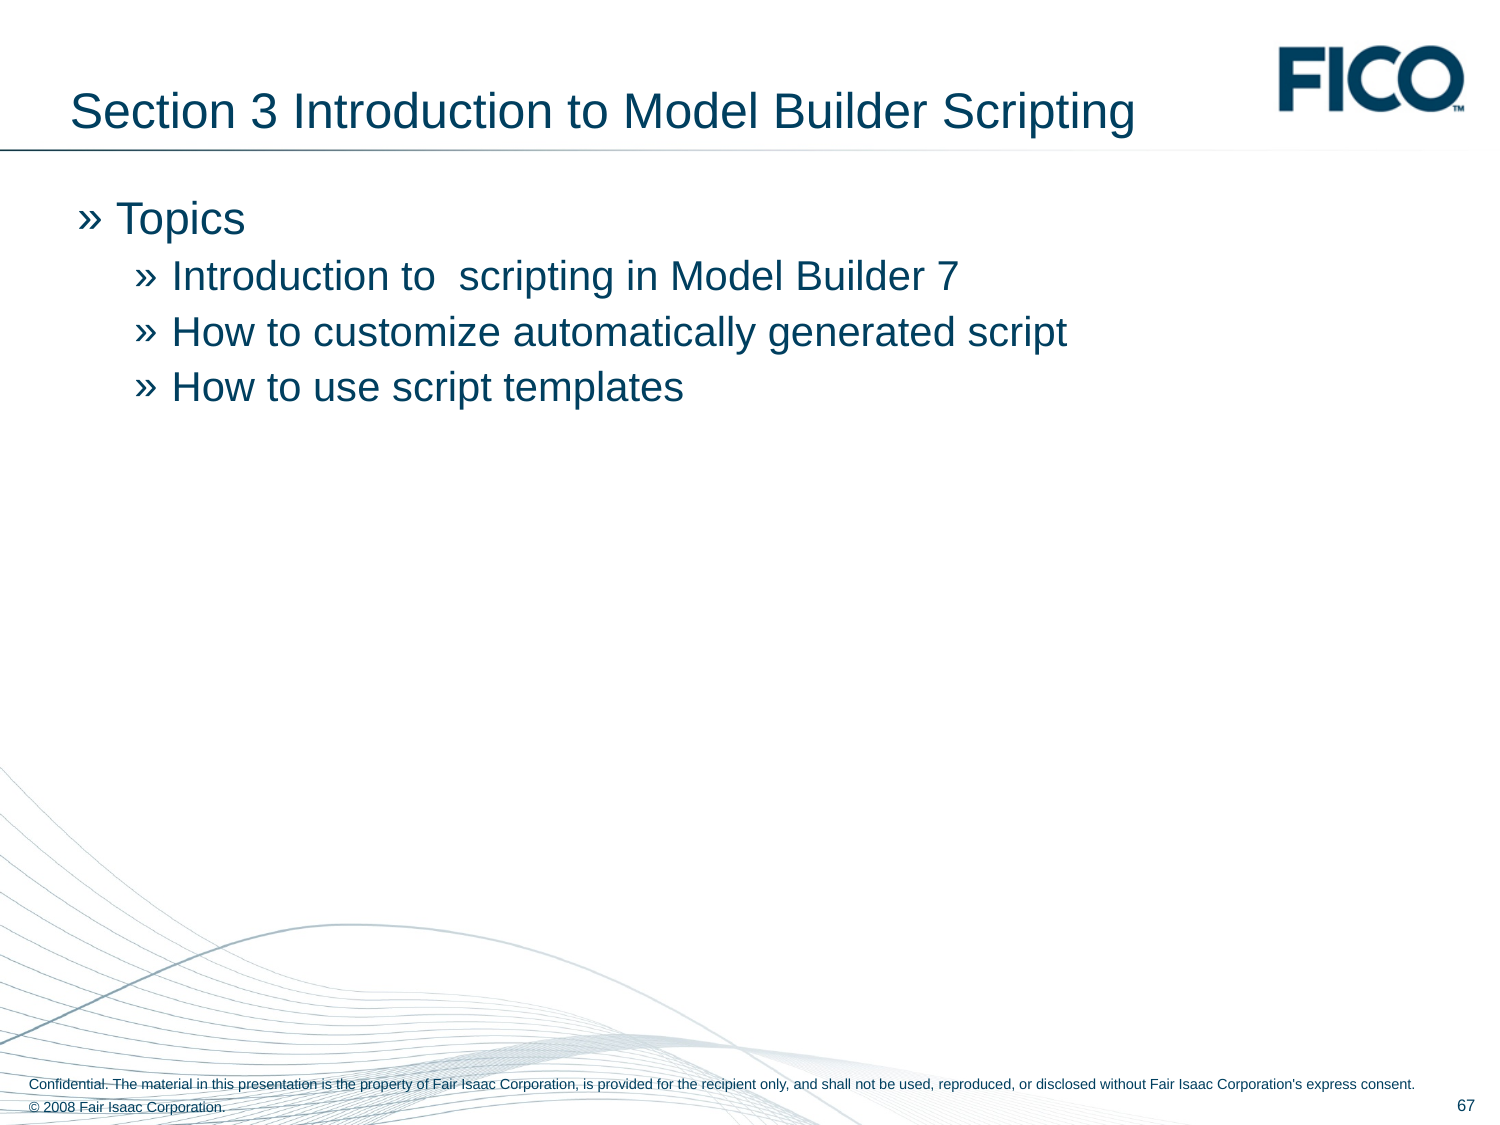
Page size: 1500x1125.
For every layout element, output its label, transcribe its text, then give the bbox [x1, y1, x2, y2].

list Topics Introduction to scripting in Model Builder 7 How to customize automatically generated script How to use script templates [62, 187, 1463, 486]
picture [0, 0, 1500, 1125]
title Section 3 Introduction to Model Builder Scripting [62, 0, 1463, 139]
